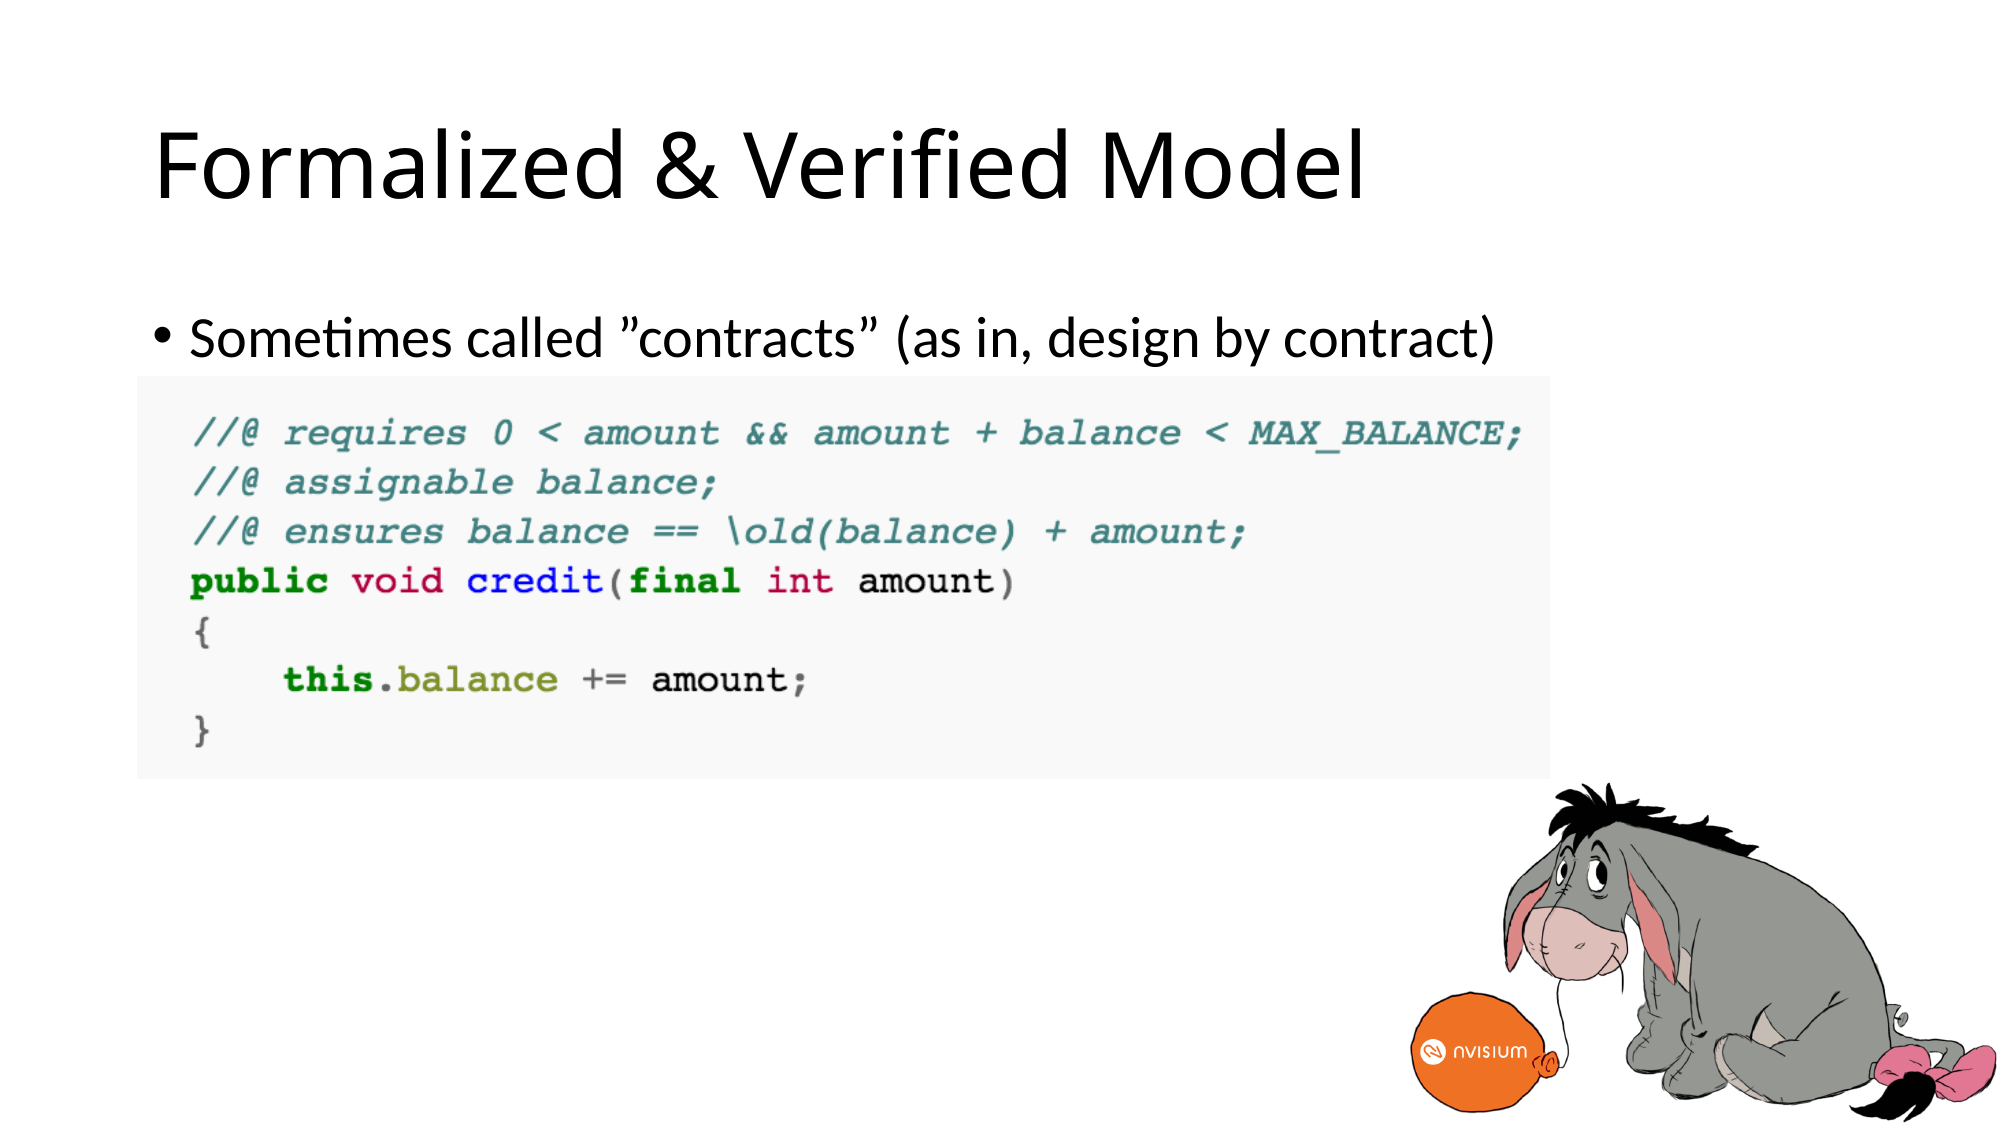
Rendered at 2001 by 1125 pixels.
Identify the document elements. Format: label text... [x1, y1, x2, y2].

title Formalized & Verified Model [137, 59, 1863, 278]
list Sometimes called ”contracts” (as in, design by contract) [137, 299, 1863, 1014]
picture [137, 376, 1550, 779]
picture [1382, 740, 2001, 1125]
